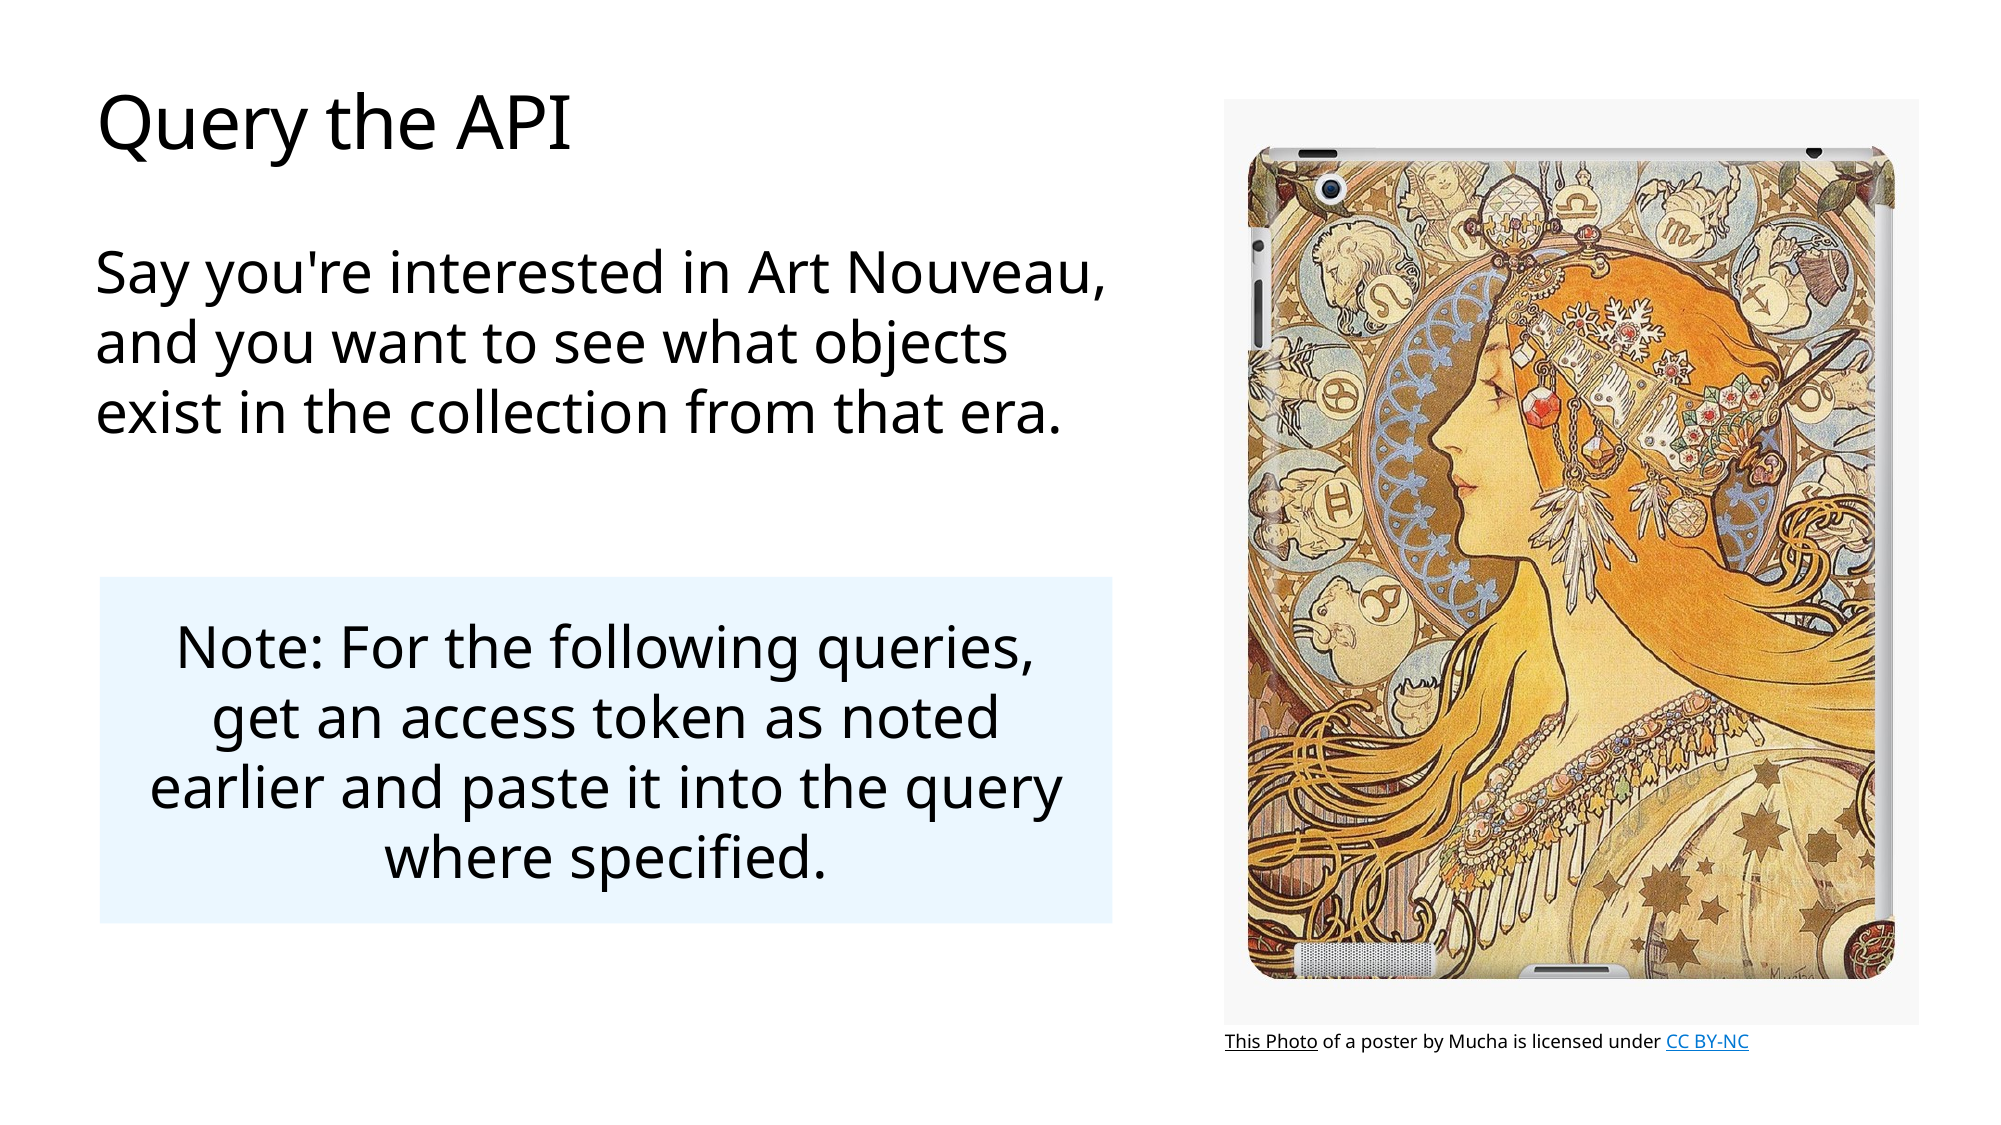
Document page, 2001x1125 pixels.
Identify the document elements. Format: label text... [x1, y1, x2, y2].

title Query the API [96, 75, 1904, 165]
text_box Note: For the following queries, get an access token as noted earlier and paste it into the query where specified. [99, 576, 1113, 924]
text_box This Photo of a poster by Mucha is licensed under CC BY-NC [1224, 1029, 1919, 1055]
picture [1224, 99, 1919, 1026]
list Say you're interested in Art Nouveau, and you want to see what objects exist in the collection from that era. [95, 235, 1113, 376]
